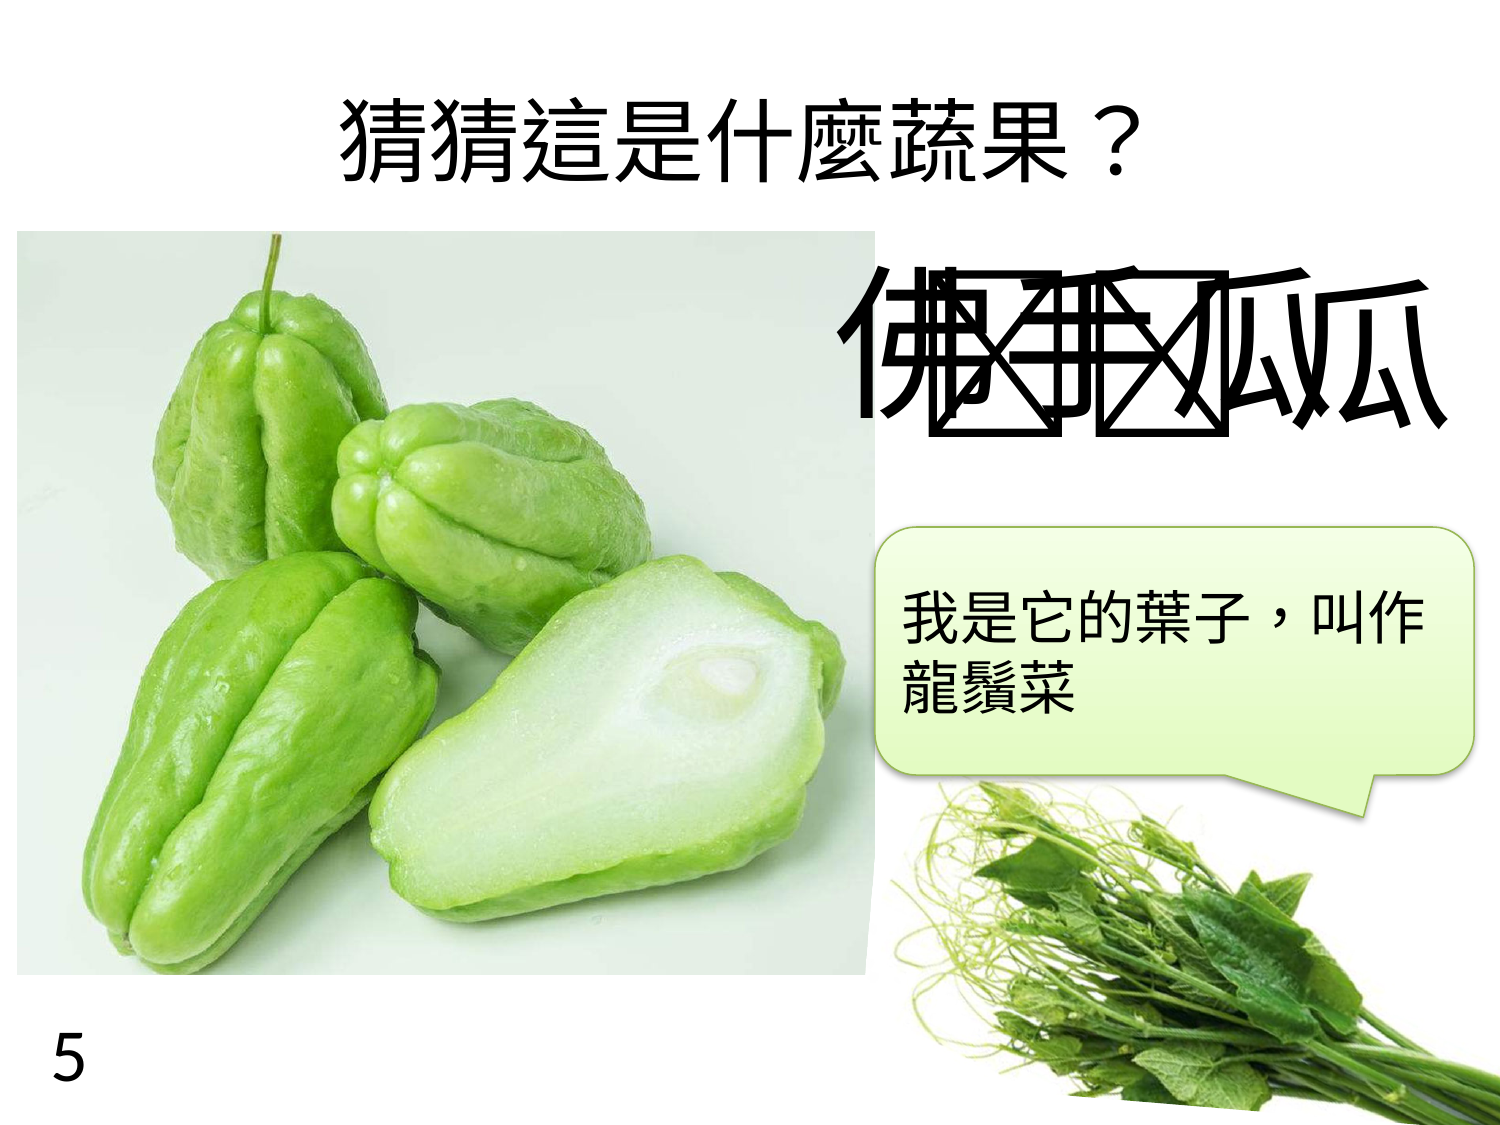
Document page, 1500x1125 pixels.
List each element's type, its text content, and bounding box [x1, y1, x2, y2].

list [17, 231, 875, 975]
text_box 瓜 [897, 243, 1468, 459]
title 猜猜這是什麼蔬果？ [75, 45, 1425, 233]
text_box 佛手瓜 [876, 231, 1351, 447]
text_box 5 [35, 999, 103, 1105]
text_box 我是它的葉子，叫作龍鬚菜 [880, 526, 1475, 755]
picture [857, 756, 1500, 1125]
